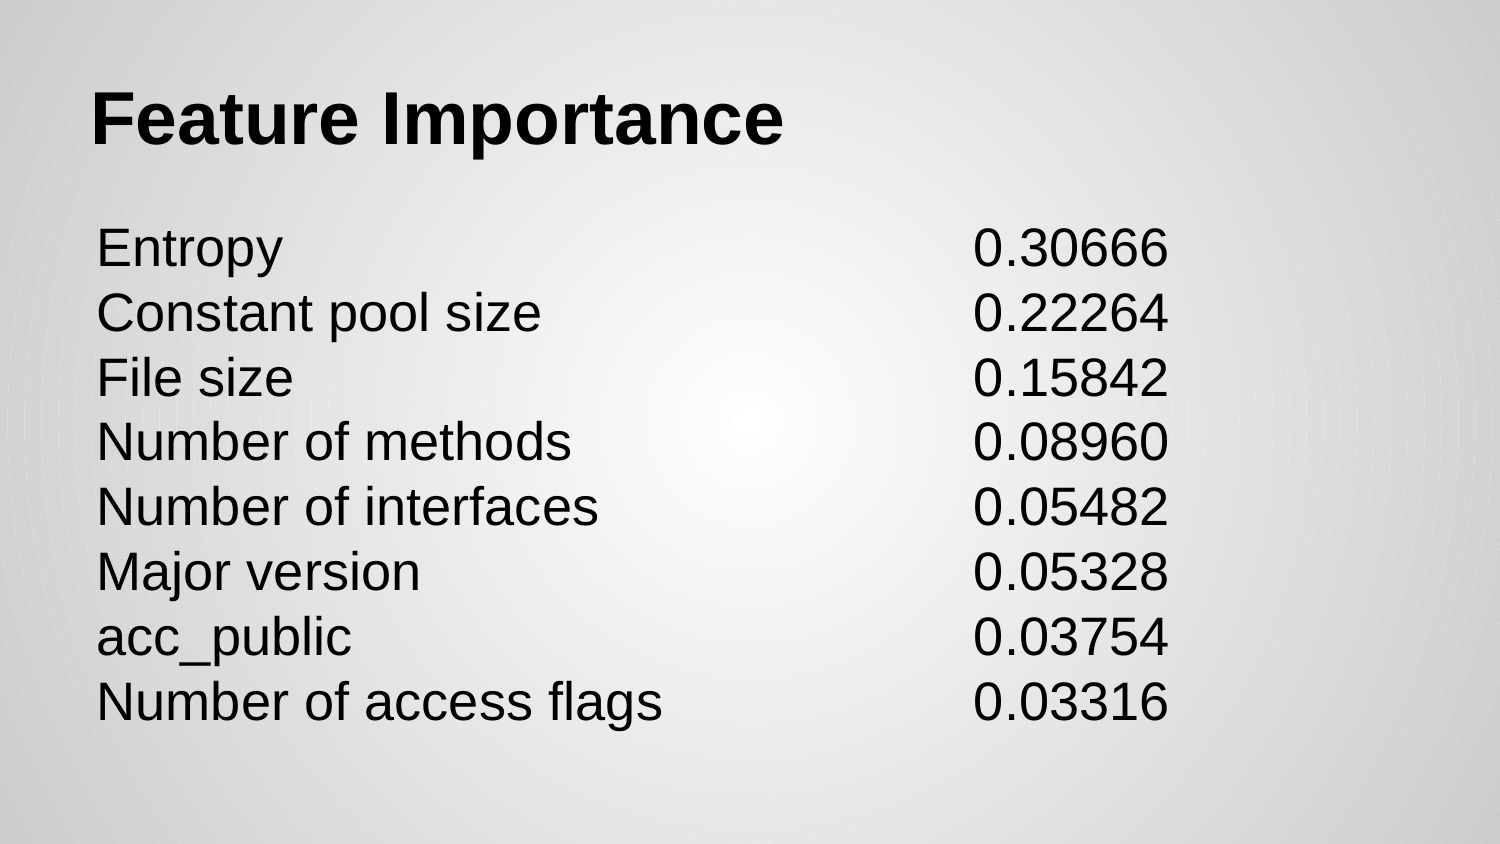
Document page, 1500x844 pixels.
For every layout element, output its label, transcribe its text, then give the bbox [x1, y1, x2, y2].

list Entropy Constant pool size File size Number of methods Number of interfaces Major version acc_public Number of access flags 0.30666 0.22264 0.15842 0.08960 0.05482 0.05328 0.03754 0.03316 [75, 196, 1411, 808]
title Feature Importance [75, 33, 1425, 175]
